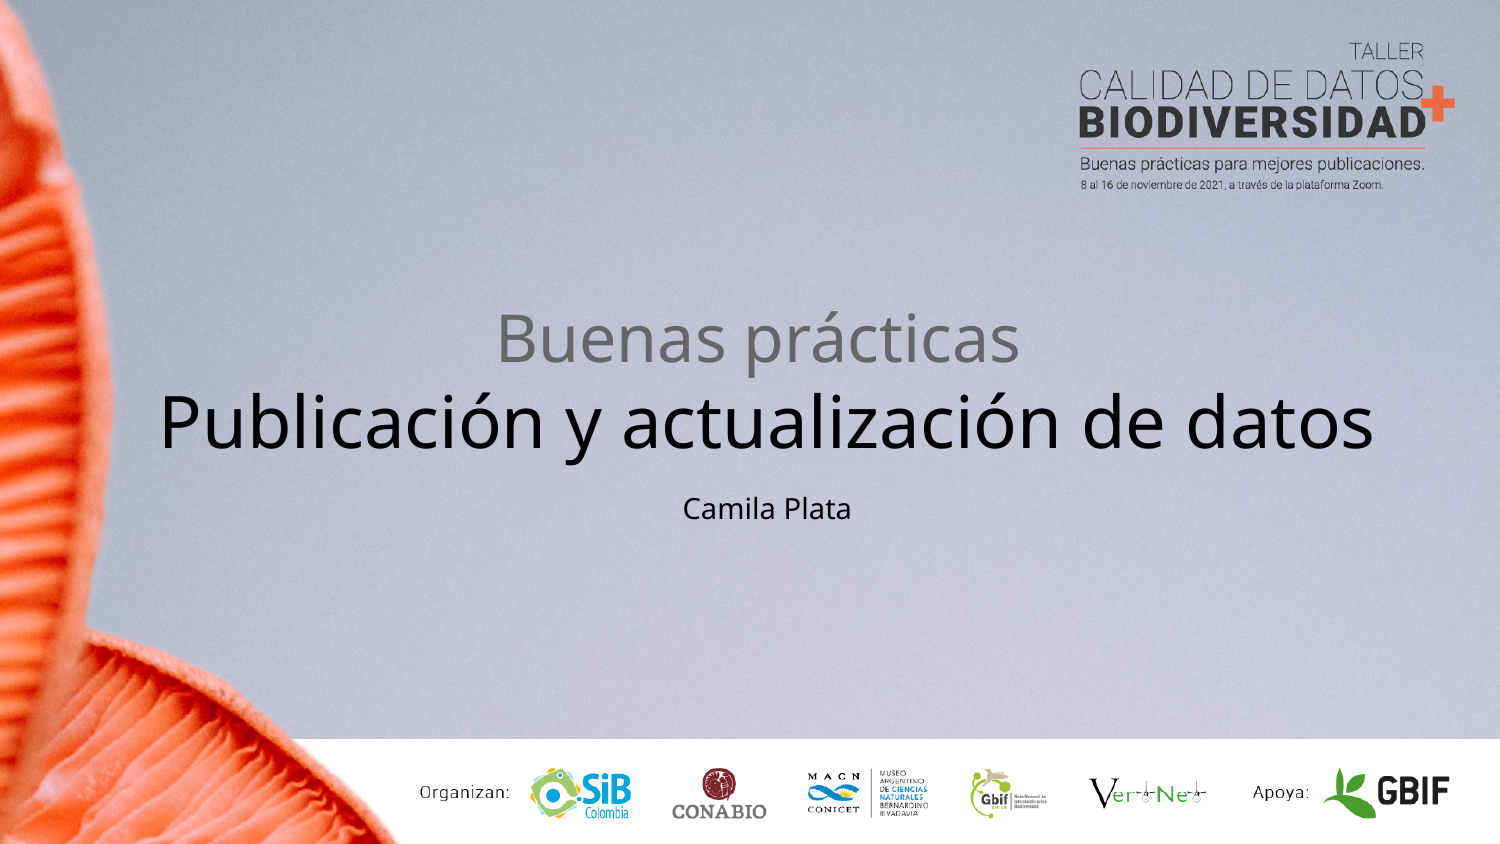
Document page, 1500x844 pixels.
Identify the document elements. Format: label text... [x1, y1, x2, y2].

picture [0, 0, 1500, 844]
title Buenas prácticas Publicación y actualización de datos [68, 141, 1467, 479]
text_box Camila Plata [511, 483, 1024, 533]
